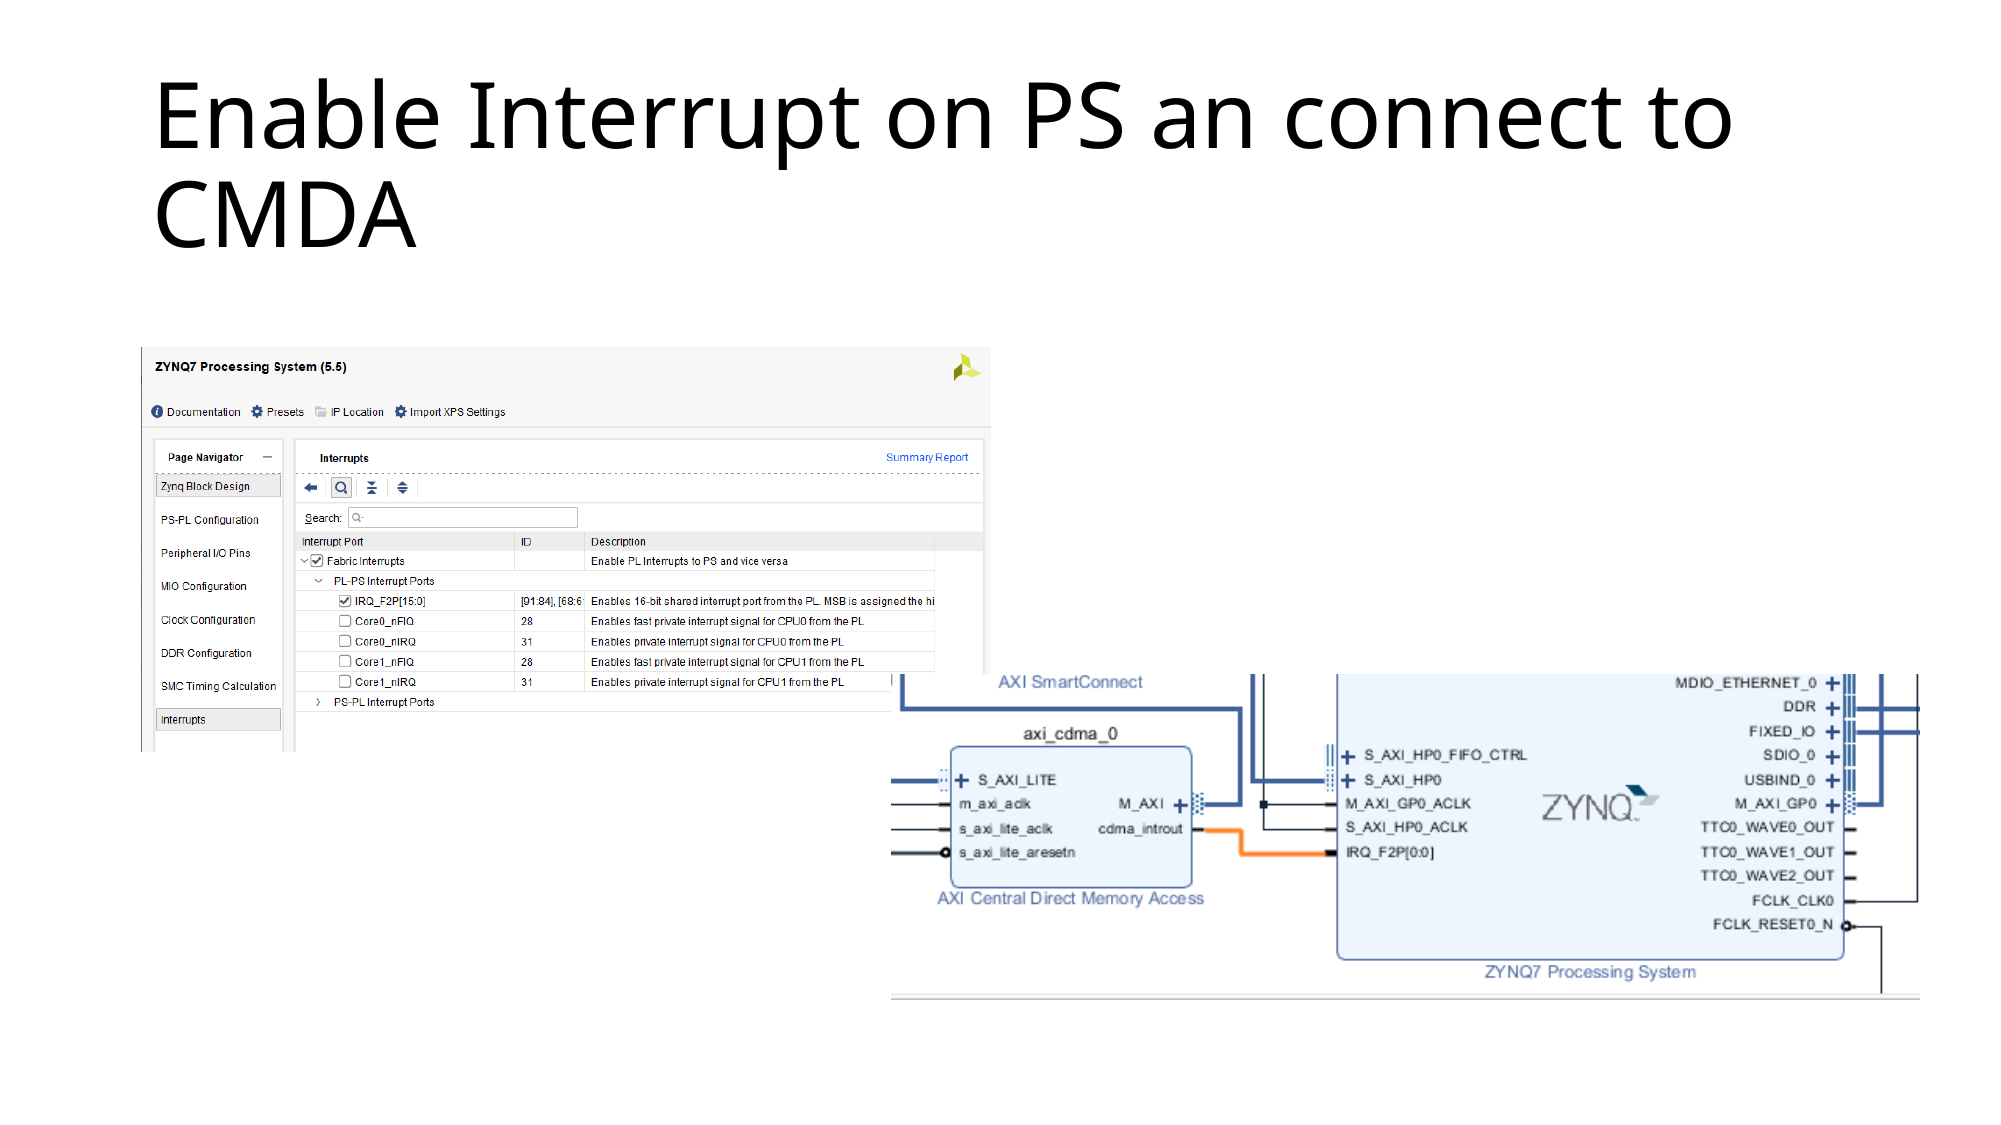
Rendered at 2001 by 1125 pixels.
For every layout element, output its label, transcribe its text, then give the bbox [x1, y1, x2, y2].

title Enable Interrupt on PS an connect to CMDA [137, 59, 1863, 278]
picture [141, 347, 1920, 1000]
